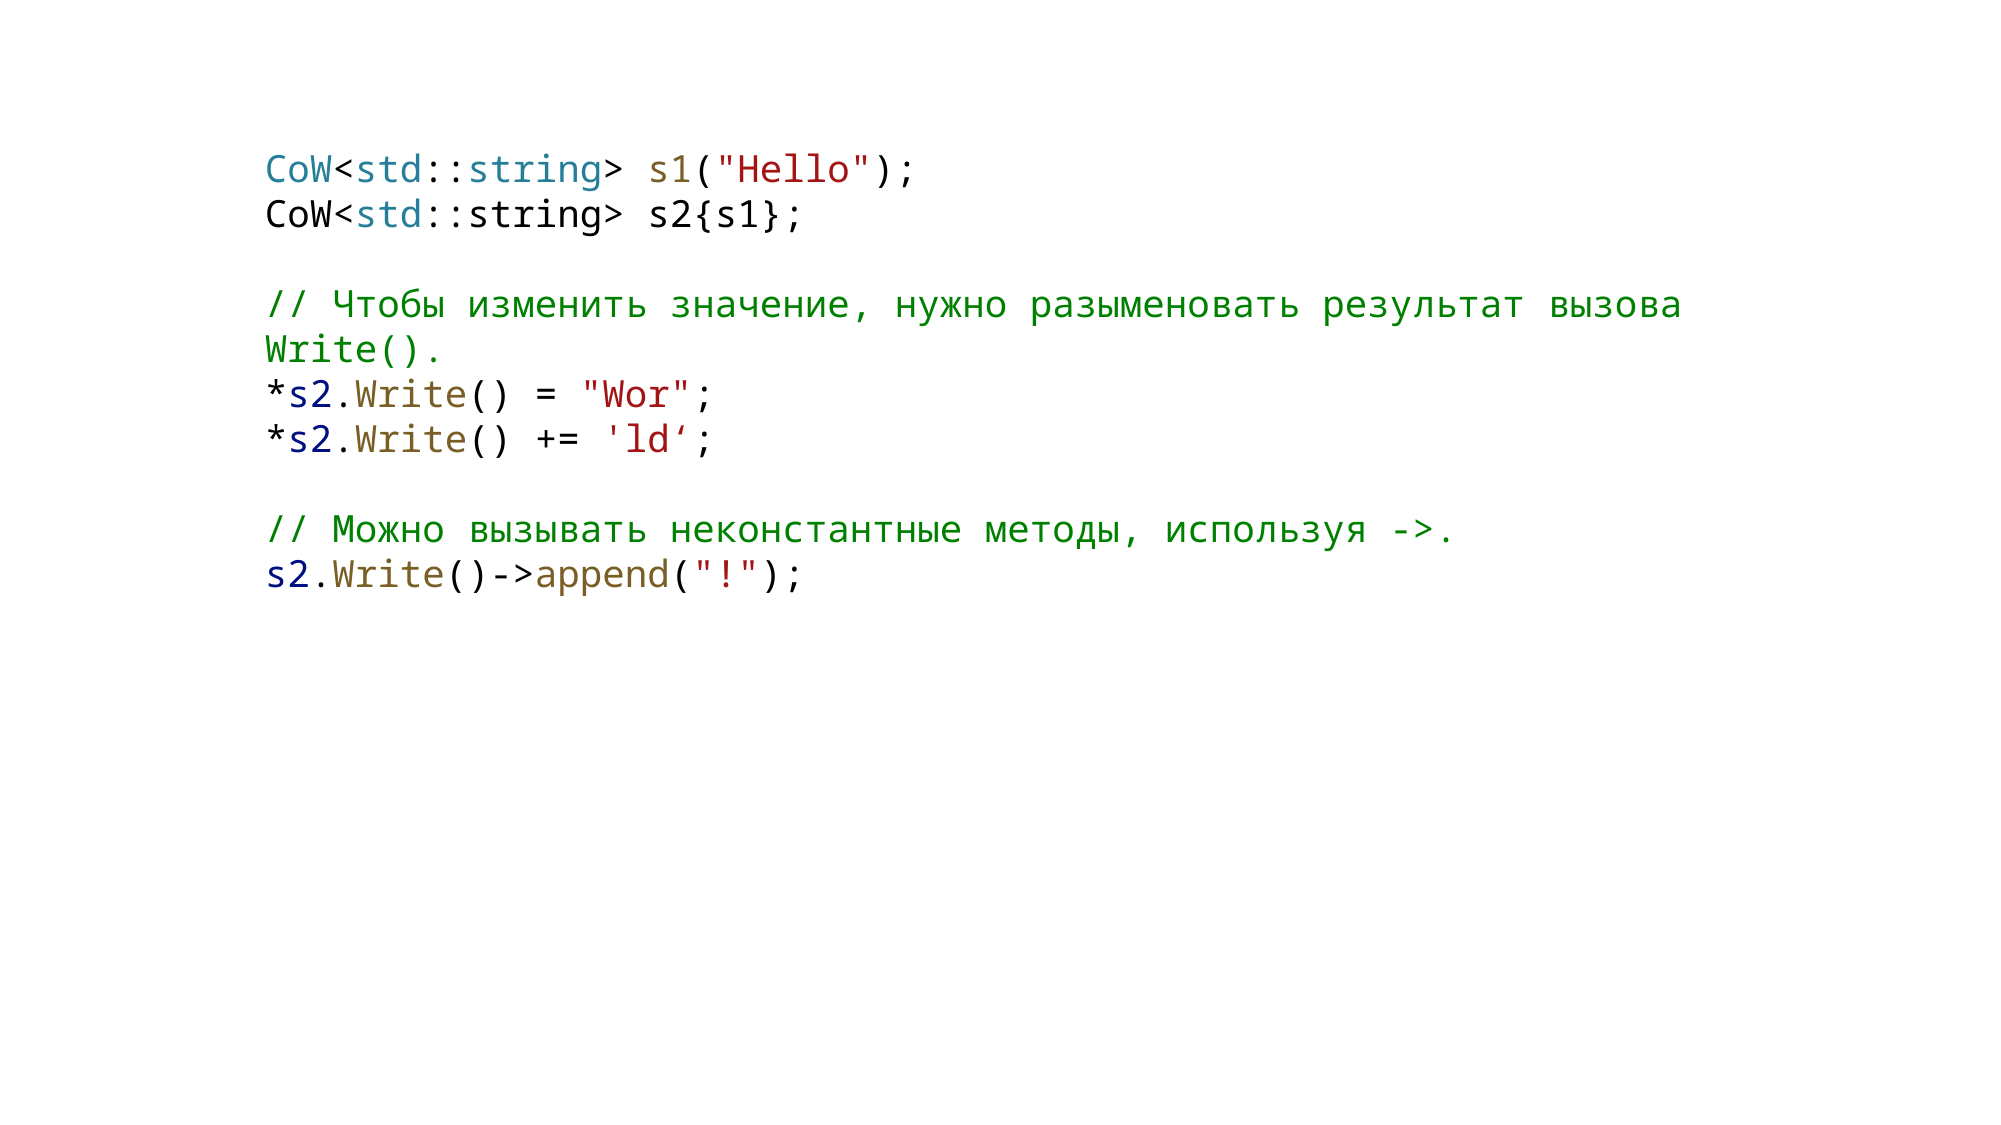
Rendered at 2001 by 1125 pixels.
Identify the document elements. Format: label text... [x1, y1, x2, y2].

text_box CoW<std::string> s1("Hello"); CoW<std::string> s2{s1}; // Чтобы изменить значение, нужно разыменовать результат вызова Write(). *s2.Write() = "Wor"; *s2.Write() += 'ld‘; // Можно вызывать неконстантные методы, используя ->. s2.Write()->append("!"); [249, 137, 1768, 602]
